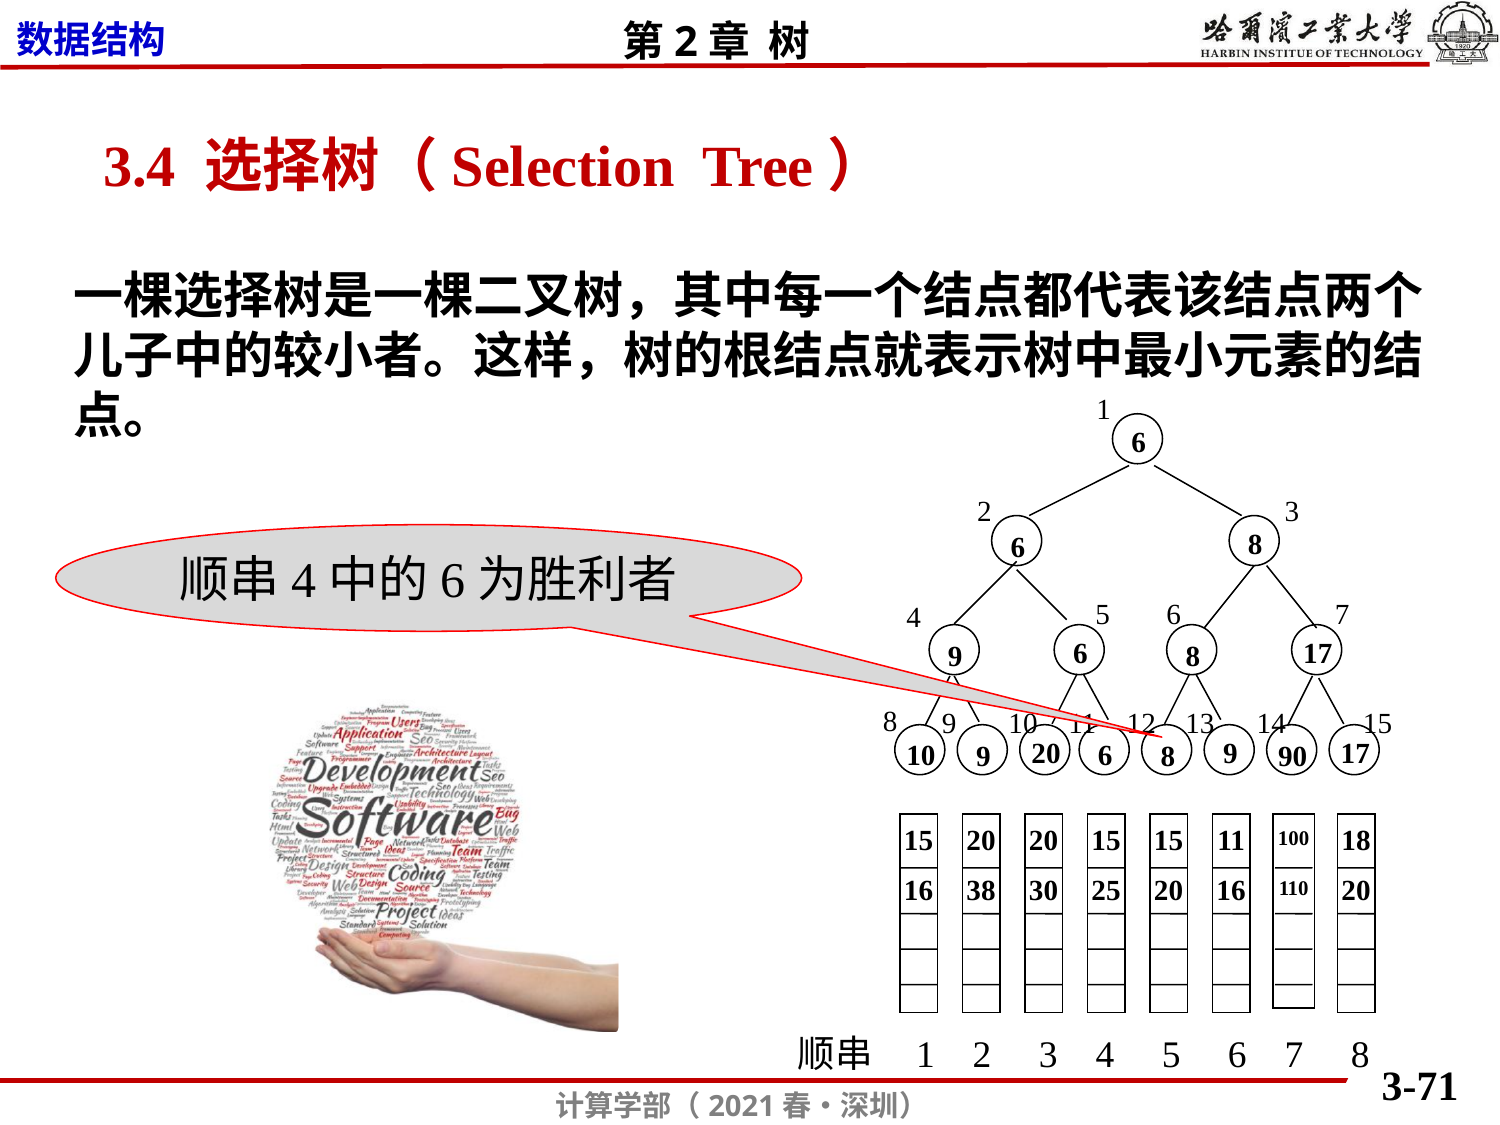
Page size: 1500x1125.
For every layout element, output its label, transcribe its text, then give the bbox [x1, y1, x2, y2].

picture [258, 698, 619, 1033]
text_box 3.4 选择树（Selection Tree） [88, 120, 1187, 206]
text_box 一棵选择树是一棵二叉树，其中每一个结点都代表该结点两个儿子中的较小者。这样，树的根结点就表示树中最小元素的结点。 [58, 255, 1442, 451]
picture [1198, 1, 1500, 68]
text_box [867, 382, 1408, 1024]
text_box 顺串 1 2 3 4 5 6 7 8 [765, 1022, 1385, 1083]
text_box 顺串4中的6为胜利者 [55, 524, 862, 682]
